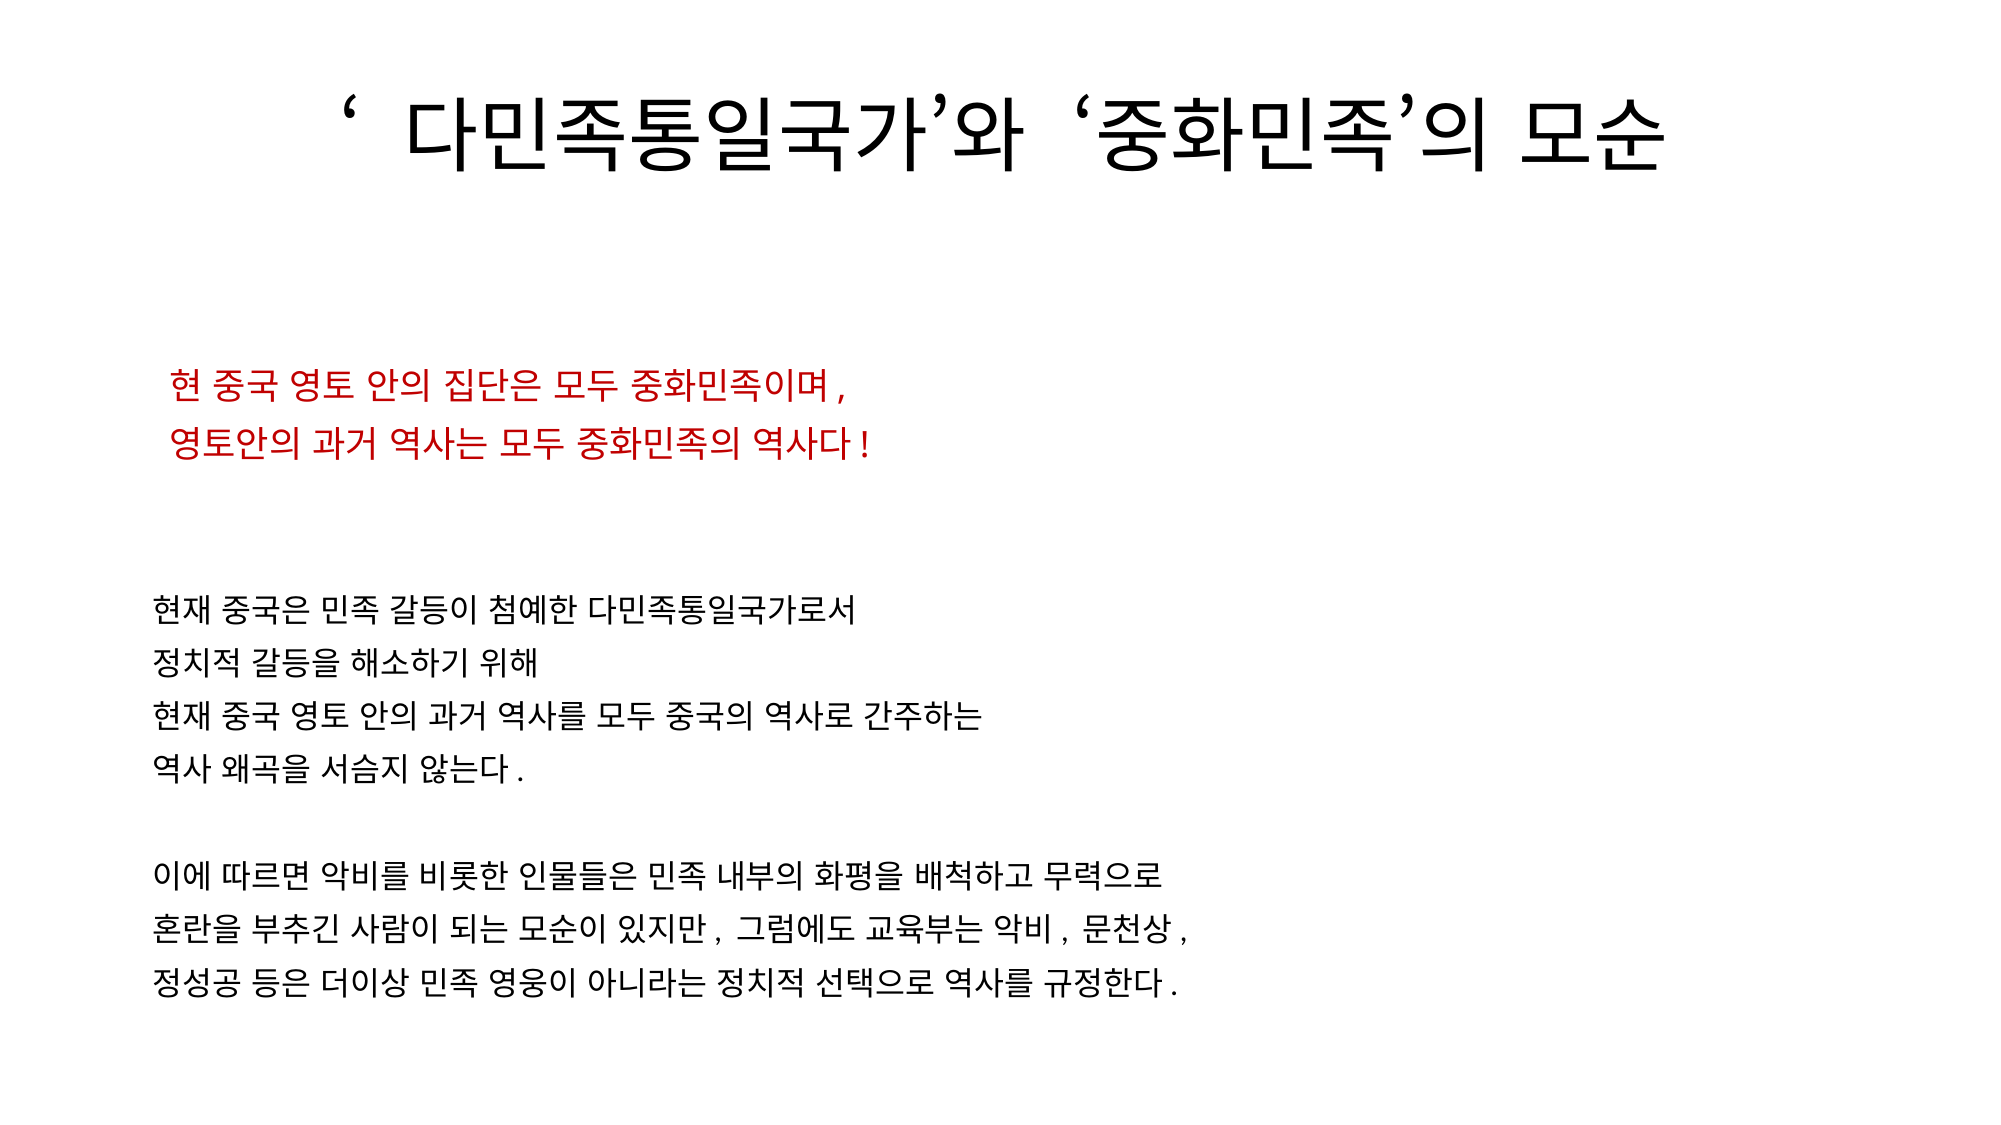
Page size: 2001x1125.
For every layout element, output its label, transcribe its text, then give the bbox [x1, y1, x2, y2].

title ‘ 다민족통일국가’와 ‘중화민족’의 모순 [324, 45, 1697, 233]
list 현 중국 영토 안의 집단은 모두 중화민족이며, 영토안의 과거 역사는 모두 중화민족의 역사다! 현재 중국은 민족 갈등이 첨예한 다민족통일국가로서 정치적 갈등을 해소하기 위해 현재 중국 영토 안의 과거 역사를 모두 중국의 역사로 간주하는 역사 왜곡을 서슴지 않는다. 이에 따르면 악비를 비롯한 인물들은 민족 내부의 화평을 배척하고 무력으로 혼란을 부추긴 사람이 되는 모순이 있지만, 그럼에도 교육부는 악비, 문천상, 정성공 등은 더이상 민족 영웅이 아니라는 정치적 선택으로 역사를 규정한다. [137, 299, 1863, 1014]
